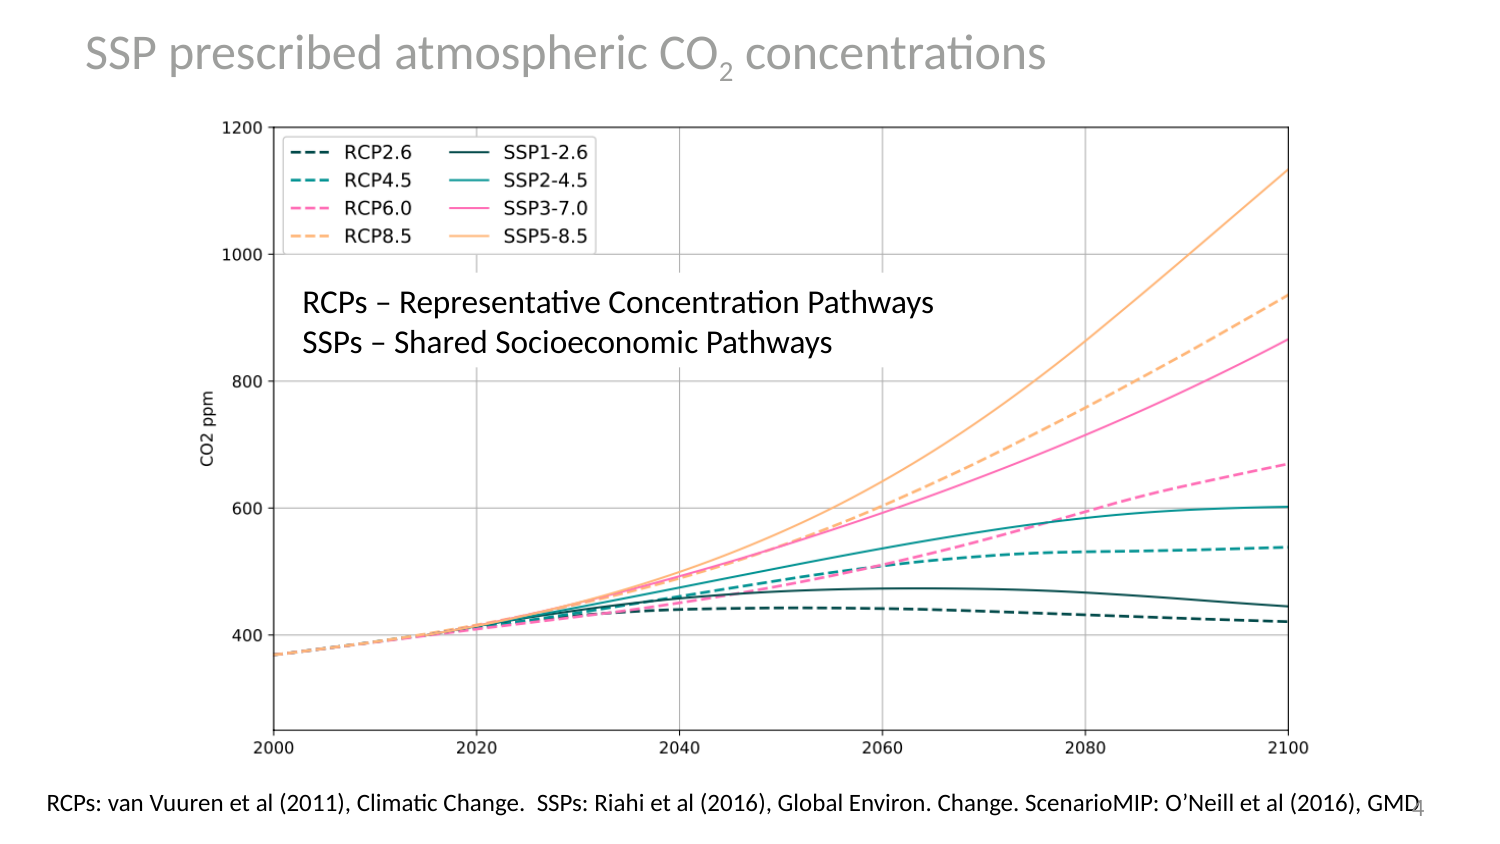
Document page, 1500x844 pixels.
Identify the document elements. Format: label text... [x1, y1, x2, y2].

text_box SSP prescribed atmospheric CO2 concentrations [70, 11, 1174, 95]
picture [183, 49, 1317, 769]
text_box RCPs: van Vuuren et al (2011), Climatic Change. SSPs: Riahi et al (2016), Global Environ. Change. ScenarioMIP: O’Neill et al (2016), GMD [31, 779, 1466, 824]
footer 4 [1396, 784, 1489, 830]
